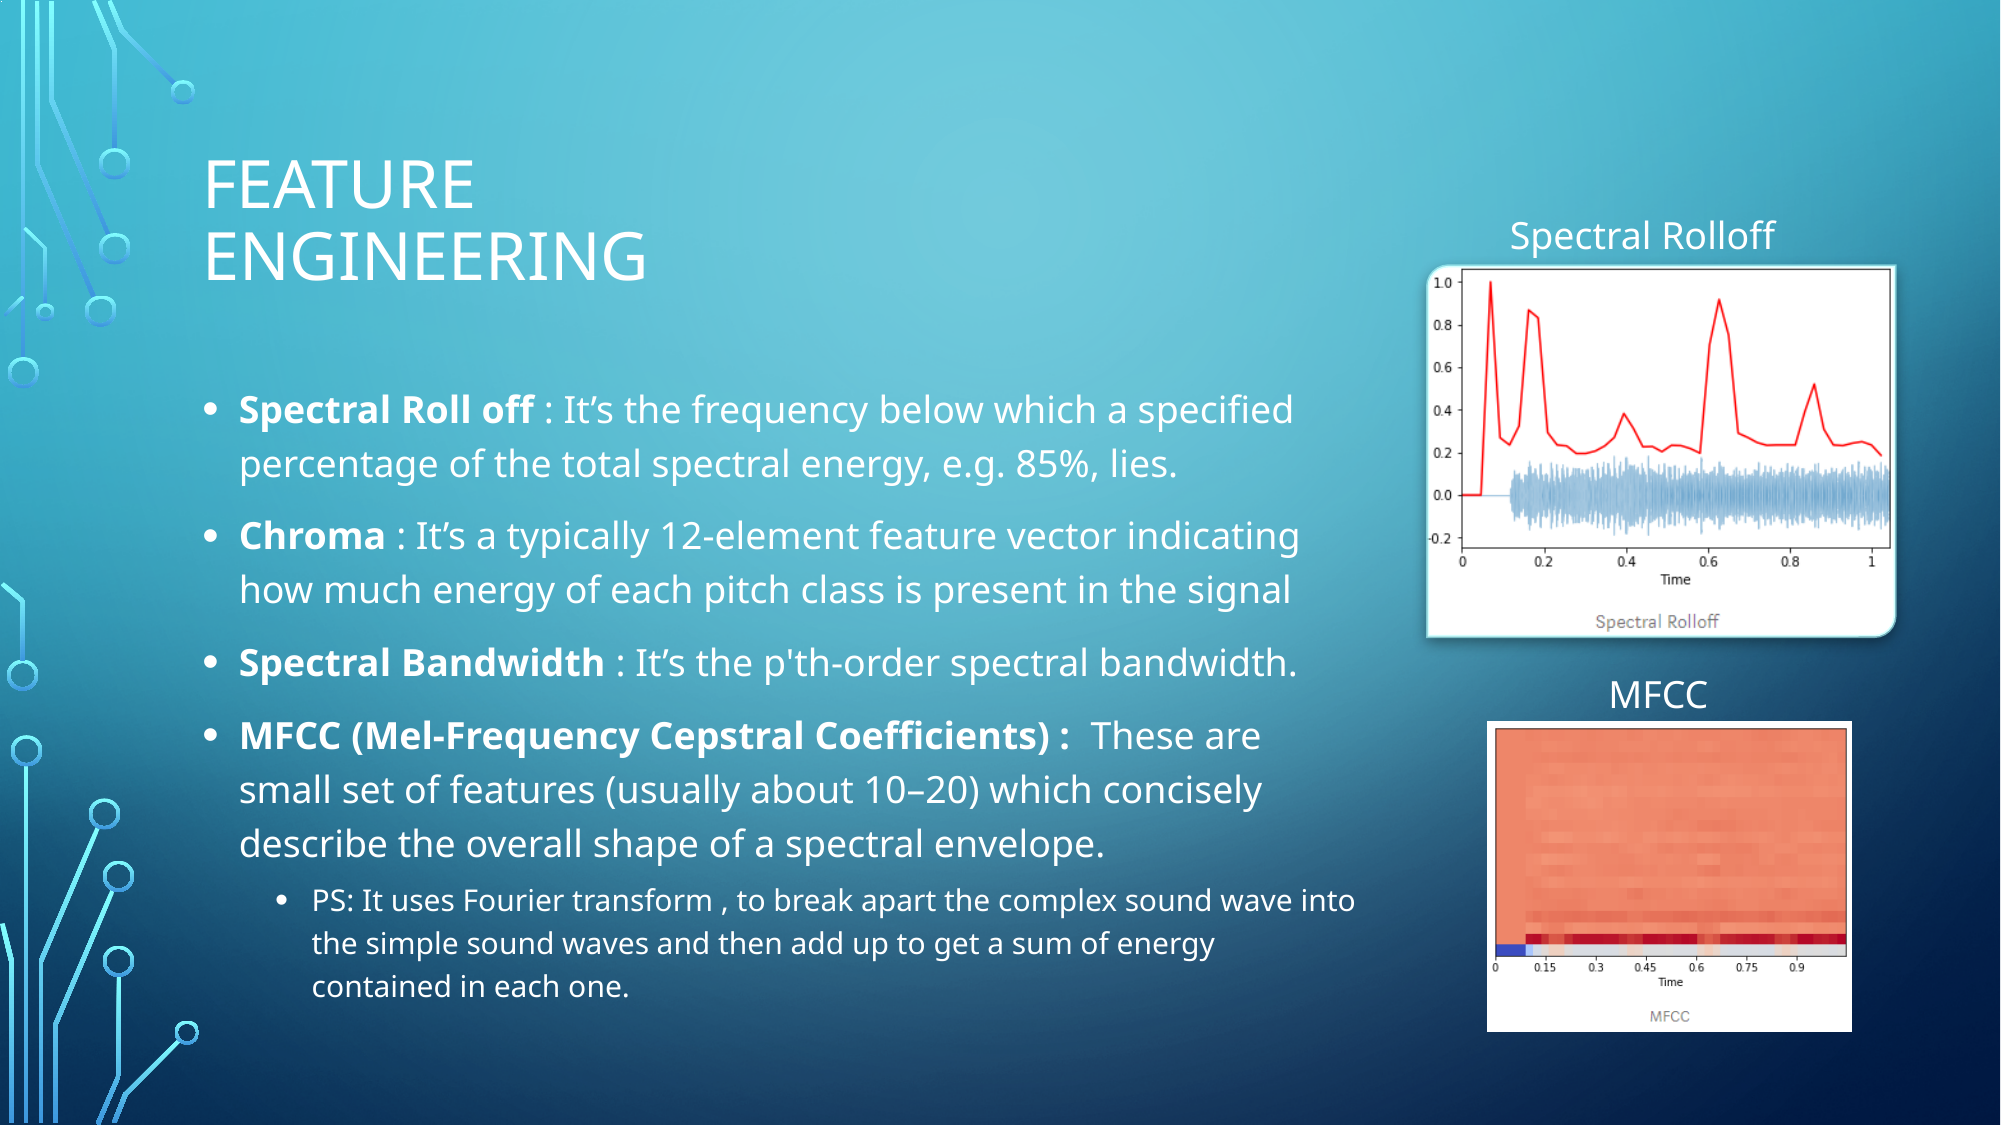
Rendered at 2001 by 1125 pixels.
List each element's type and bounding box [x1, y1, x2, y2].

text_box [0, 0, 201, 1125]
picture [201, 0, 2000, 1125]
